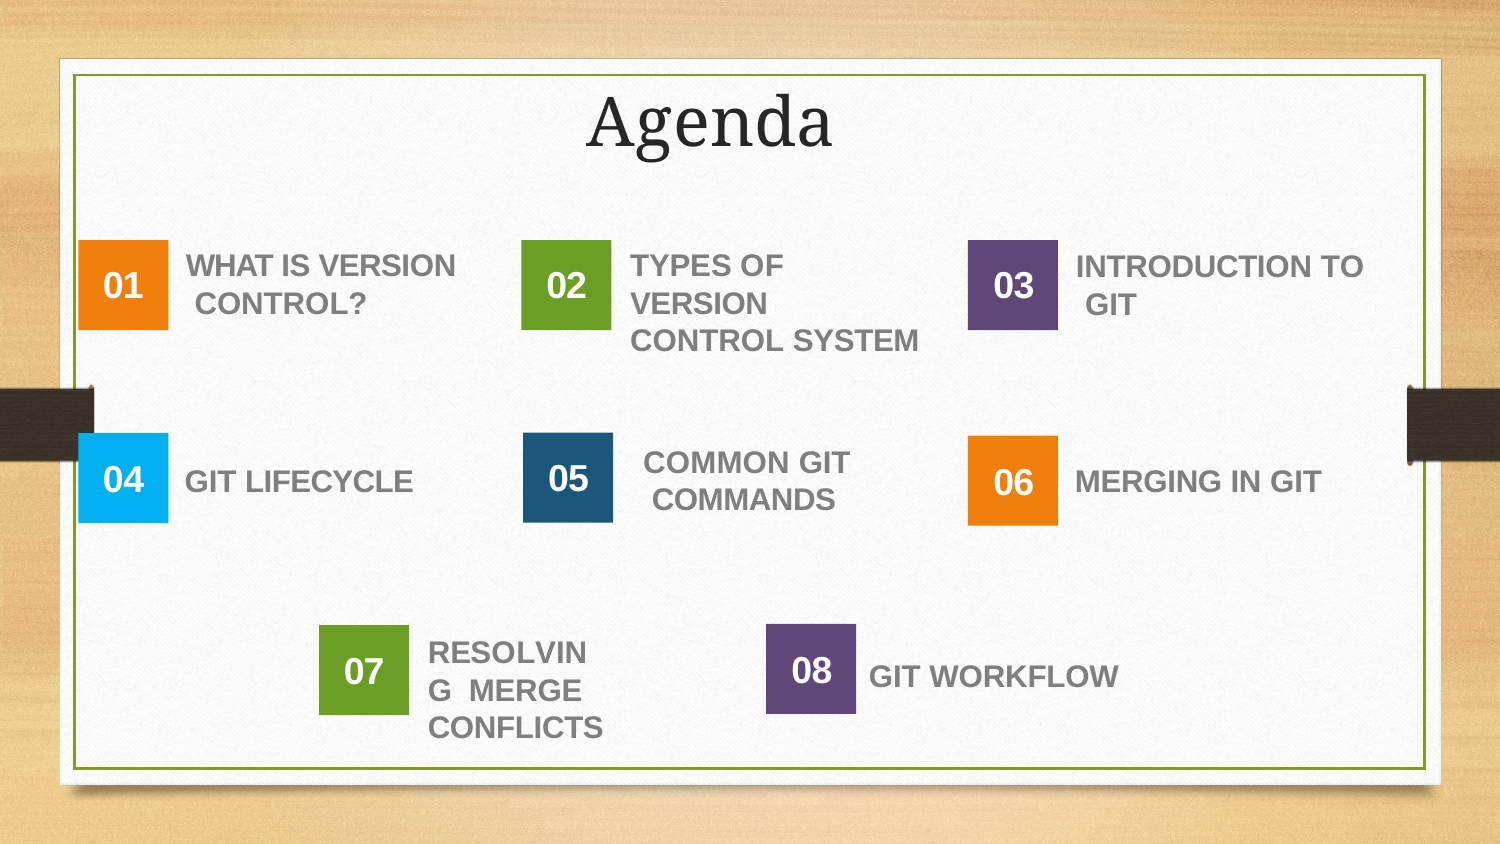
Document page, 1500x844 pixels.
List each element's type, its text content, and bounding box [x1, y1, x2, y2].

text_box TYPES OF VERSION CONTROL SYSTEM [628, 243, 923, 358]
text_box [766, 623, 857, 714]
text_box 07 [341, 645, 387, 693]
text_box 06 [991, 455, 1036, 503]
text_box 08 [789, 643, 835, 691]
text_box 05 [546, 452, 591, 500]
text_box 04 GIT LIFECYCLE [100, 452, 416, 500]
text_box 02 [544, 259, 589, 307]
text_box RESOLVING MERGE CONFLICTS [425, 630, 610, 745]
text_box [78, 240, 169, 331]
text_box [967, 435, 1058, 526]
text_box MERGING IN GIT [1072, 458, 1326, 499]
text_box 01 [100, 259, 146, 307]
title Agenda [566, 45, 854, 190]
text_box COMMON GIT COMMANDS [640, 439, 852, 517]
picture [0, 0, 1500, 844]
text_box [967, 240, 1058, 331]
text_box [78, 433, 169, 524]
text_box INTRODUCTION TO GIT [1073, 244, 1372, 322]
text_box [523, 432, 614, 523]
text_box WHAT IS VERSION CONTROL? [183, 243, 464, 321]
text_box 03 [991, 259, 1037, 307]
text_box GIT WORKFLOW [866, 653, 1123, 694]
text_box [319, 625, 410, 716]
text_box [521, 240, 612, 331]
